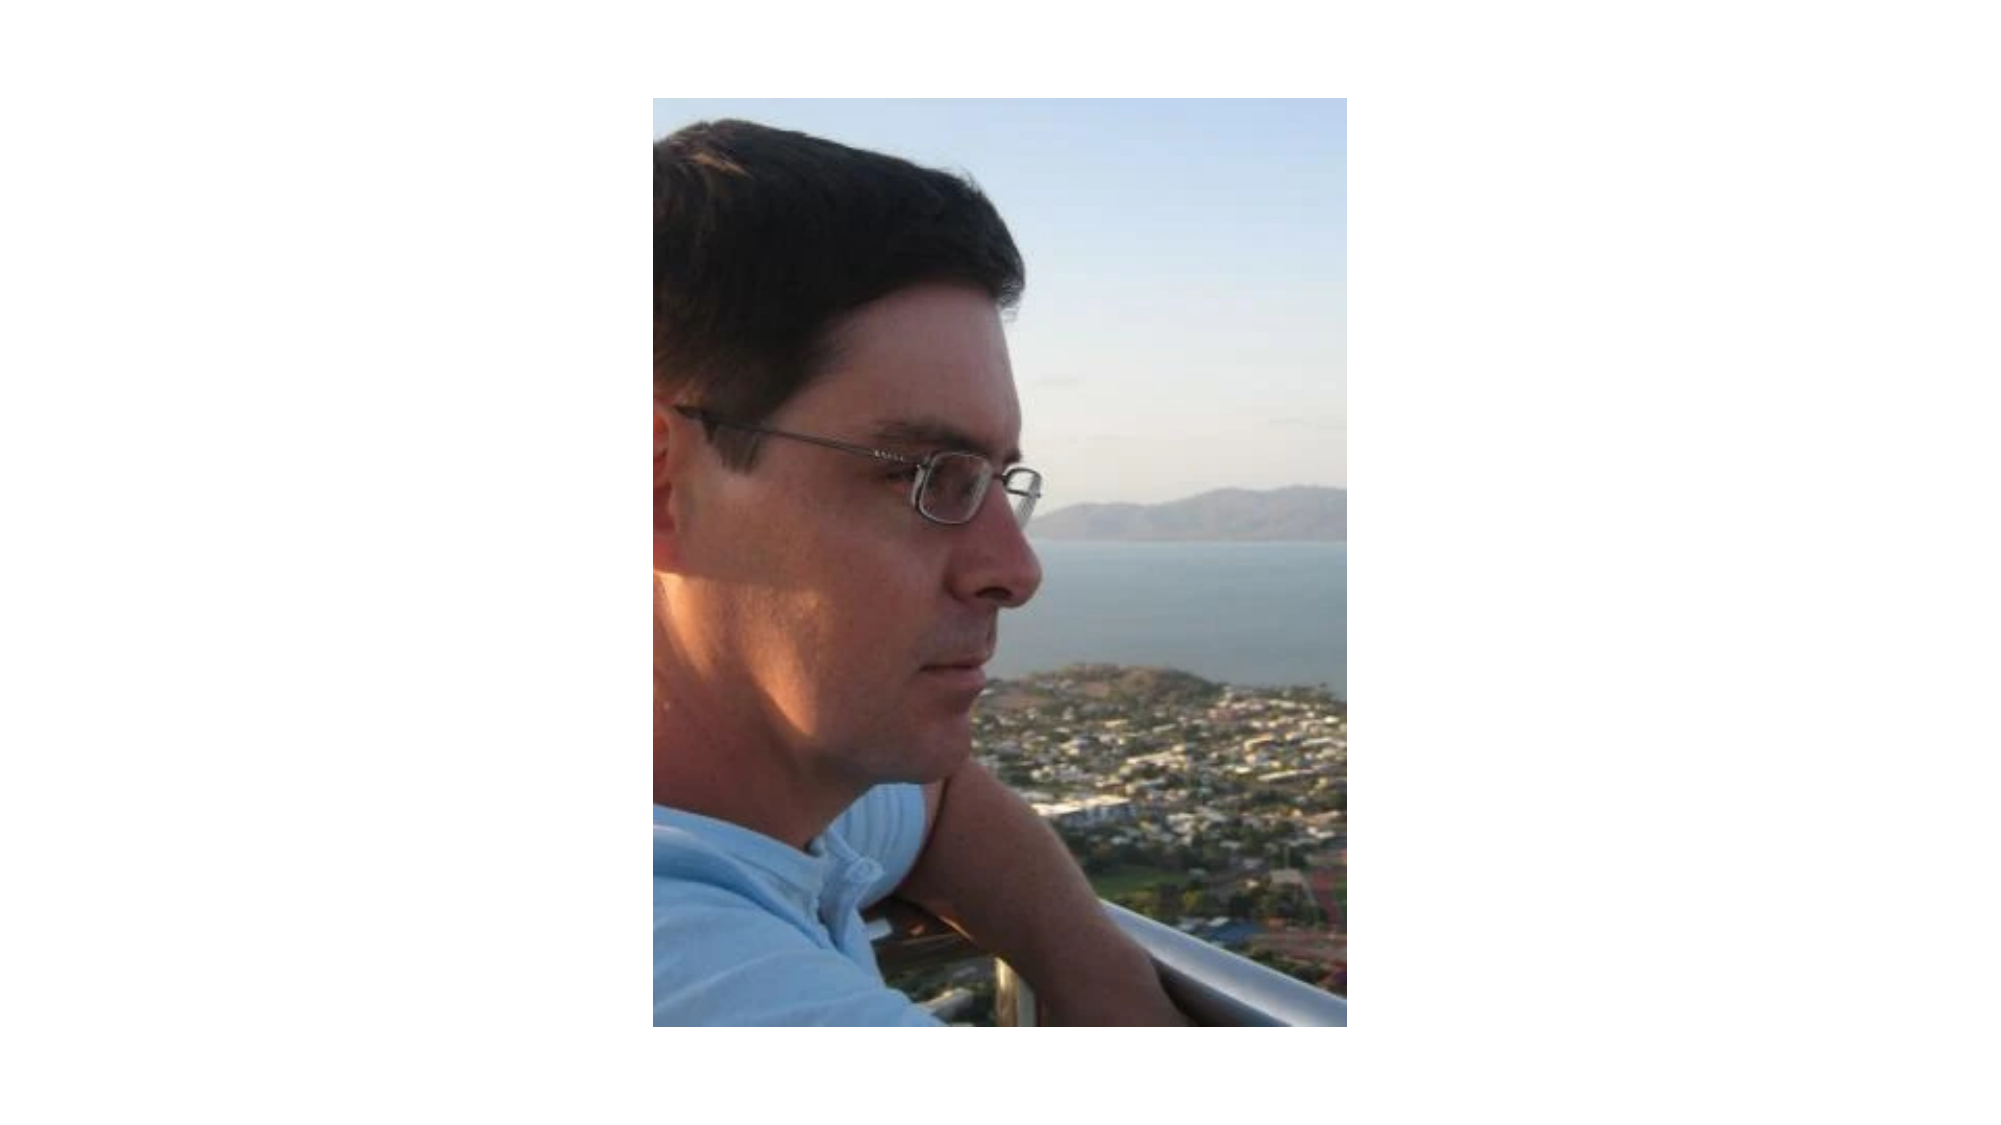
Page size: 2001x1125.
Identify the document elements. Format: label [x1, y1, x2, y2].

picture [652, 98, 1348, 1027]
